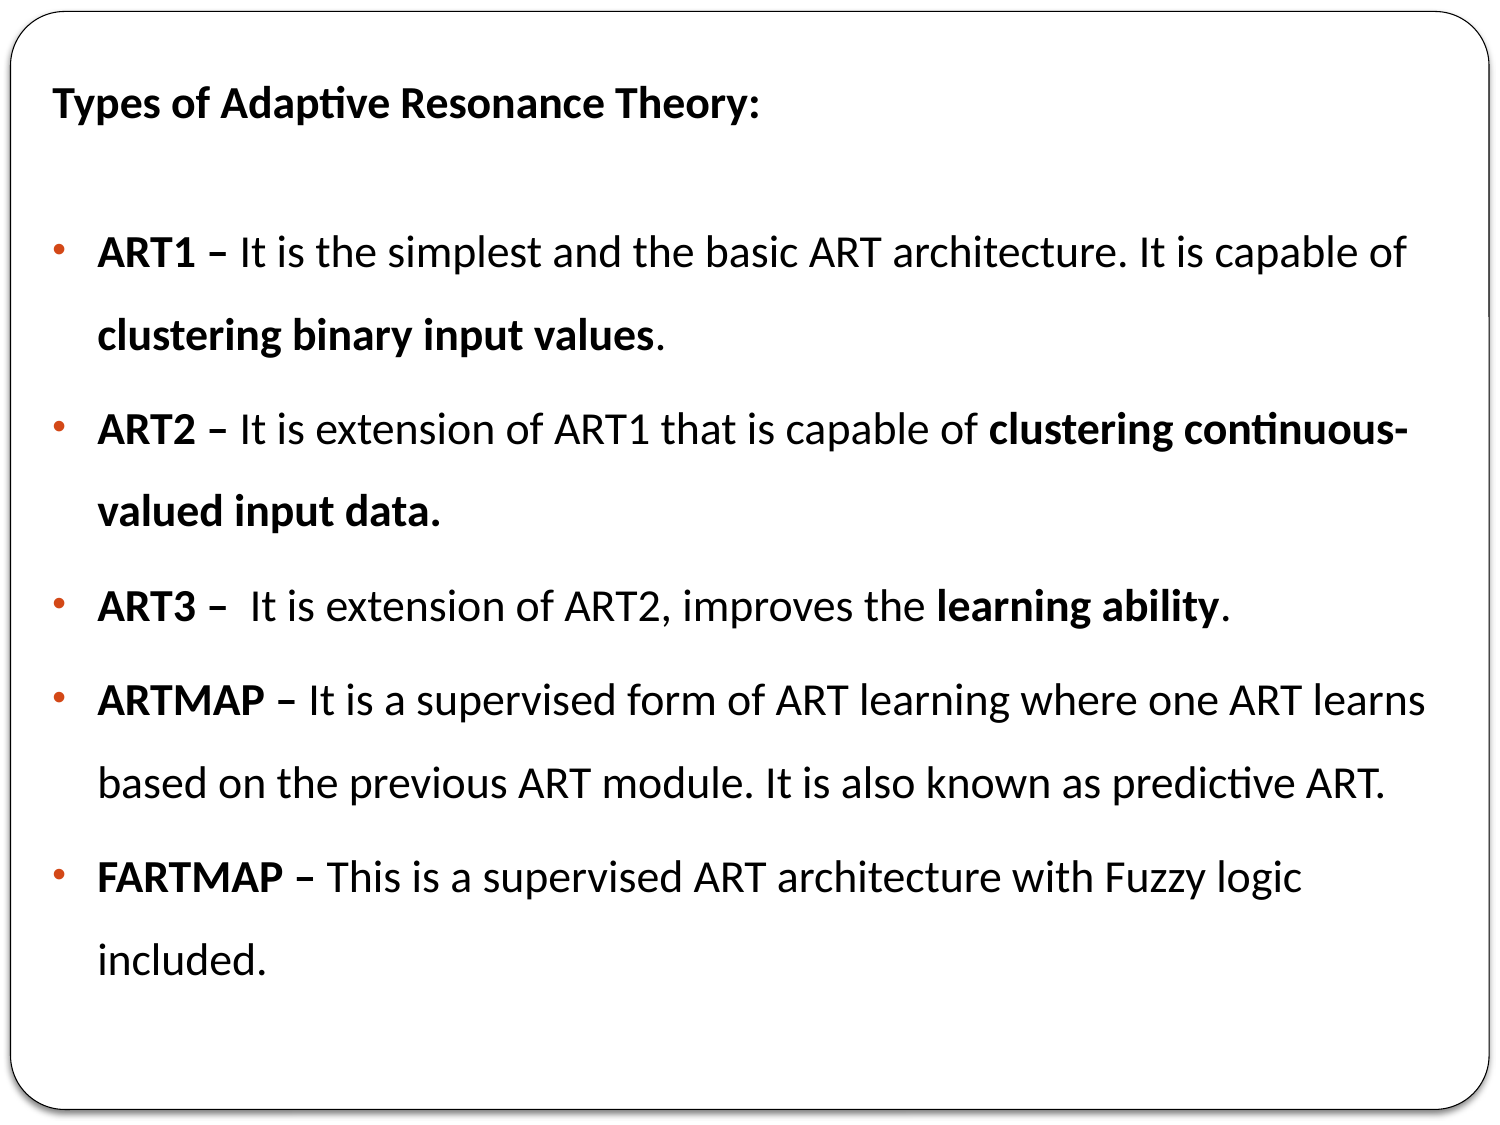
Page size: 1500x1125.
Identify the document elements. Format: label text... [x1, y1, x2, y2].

list Types of Adaptive Resonance Theory: ART1 – It is the simplest and the basic ART architecture. It is capable of clustering binary input values. ART2 – It is extension of ART1 that is capable of clustering continuous-valued input data. ART3 – It is extension of ART2, improves the learning ability. ARTMAP – It is a supervised form of ART learning where one ART learns based on the previous ART module. It is also known as predictive ART. FARTMAP – This is a supervised ART architecture with Fuzzy logic included. [37, 37, 1463, 1075]
